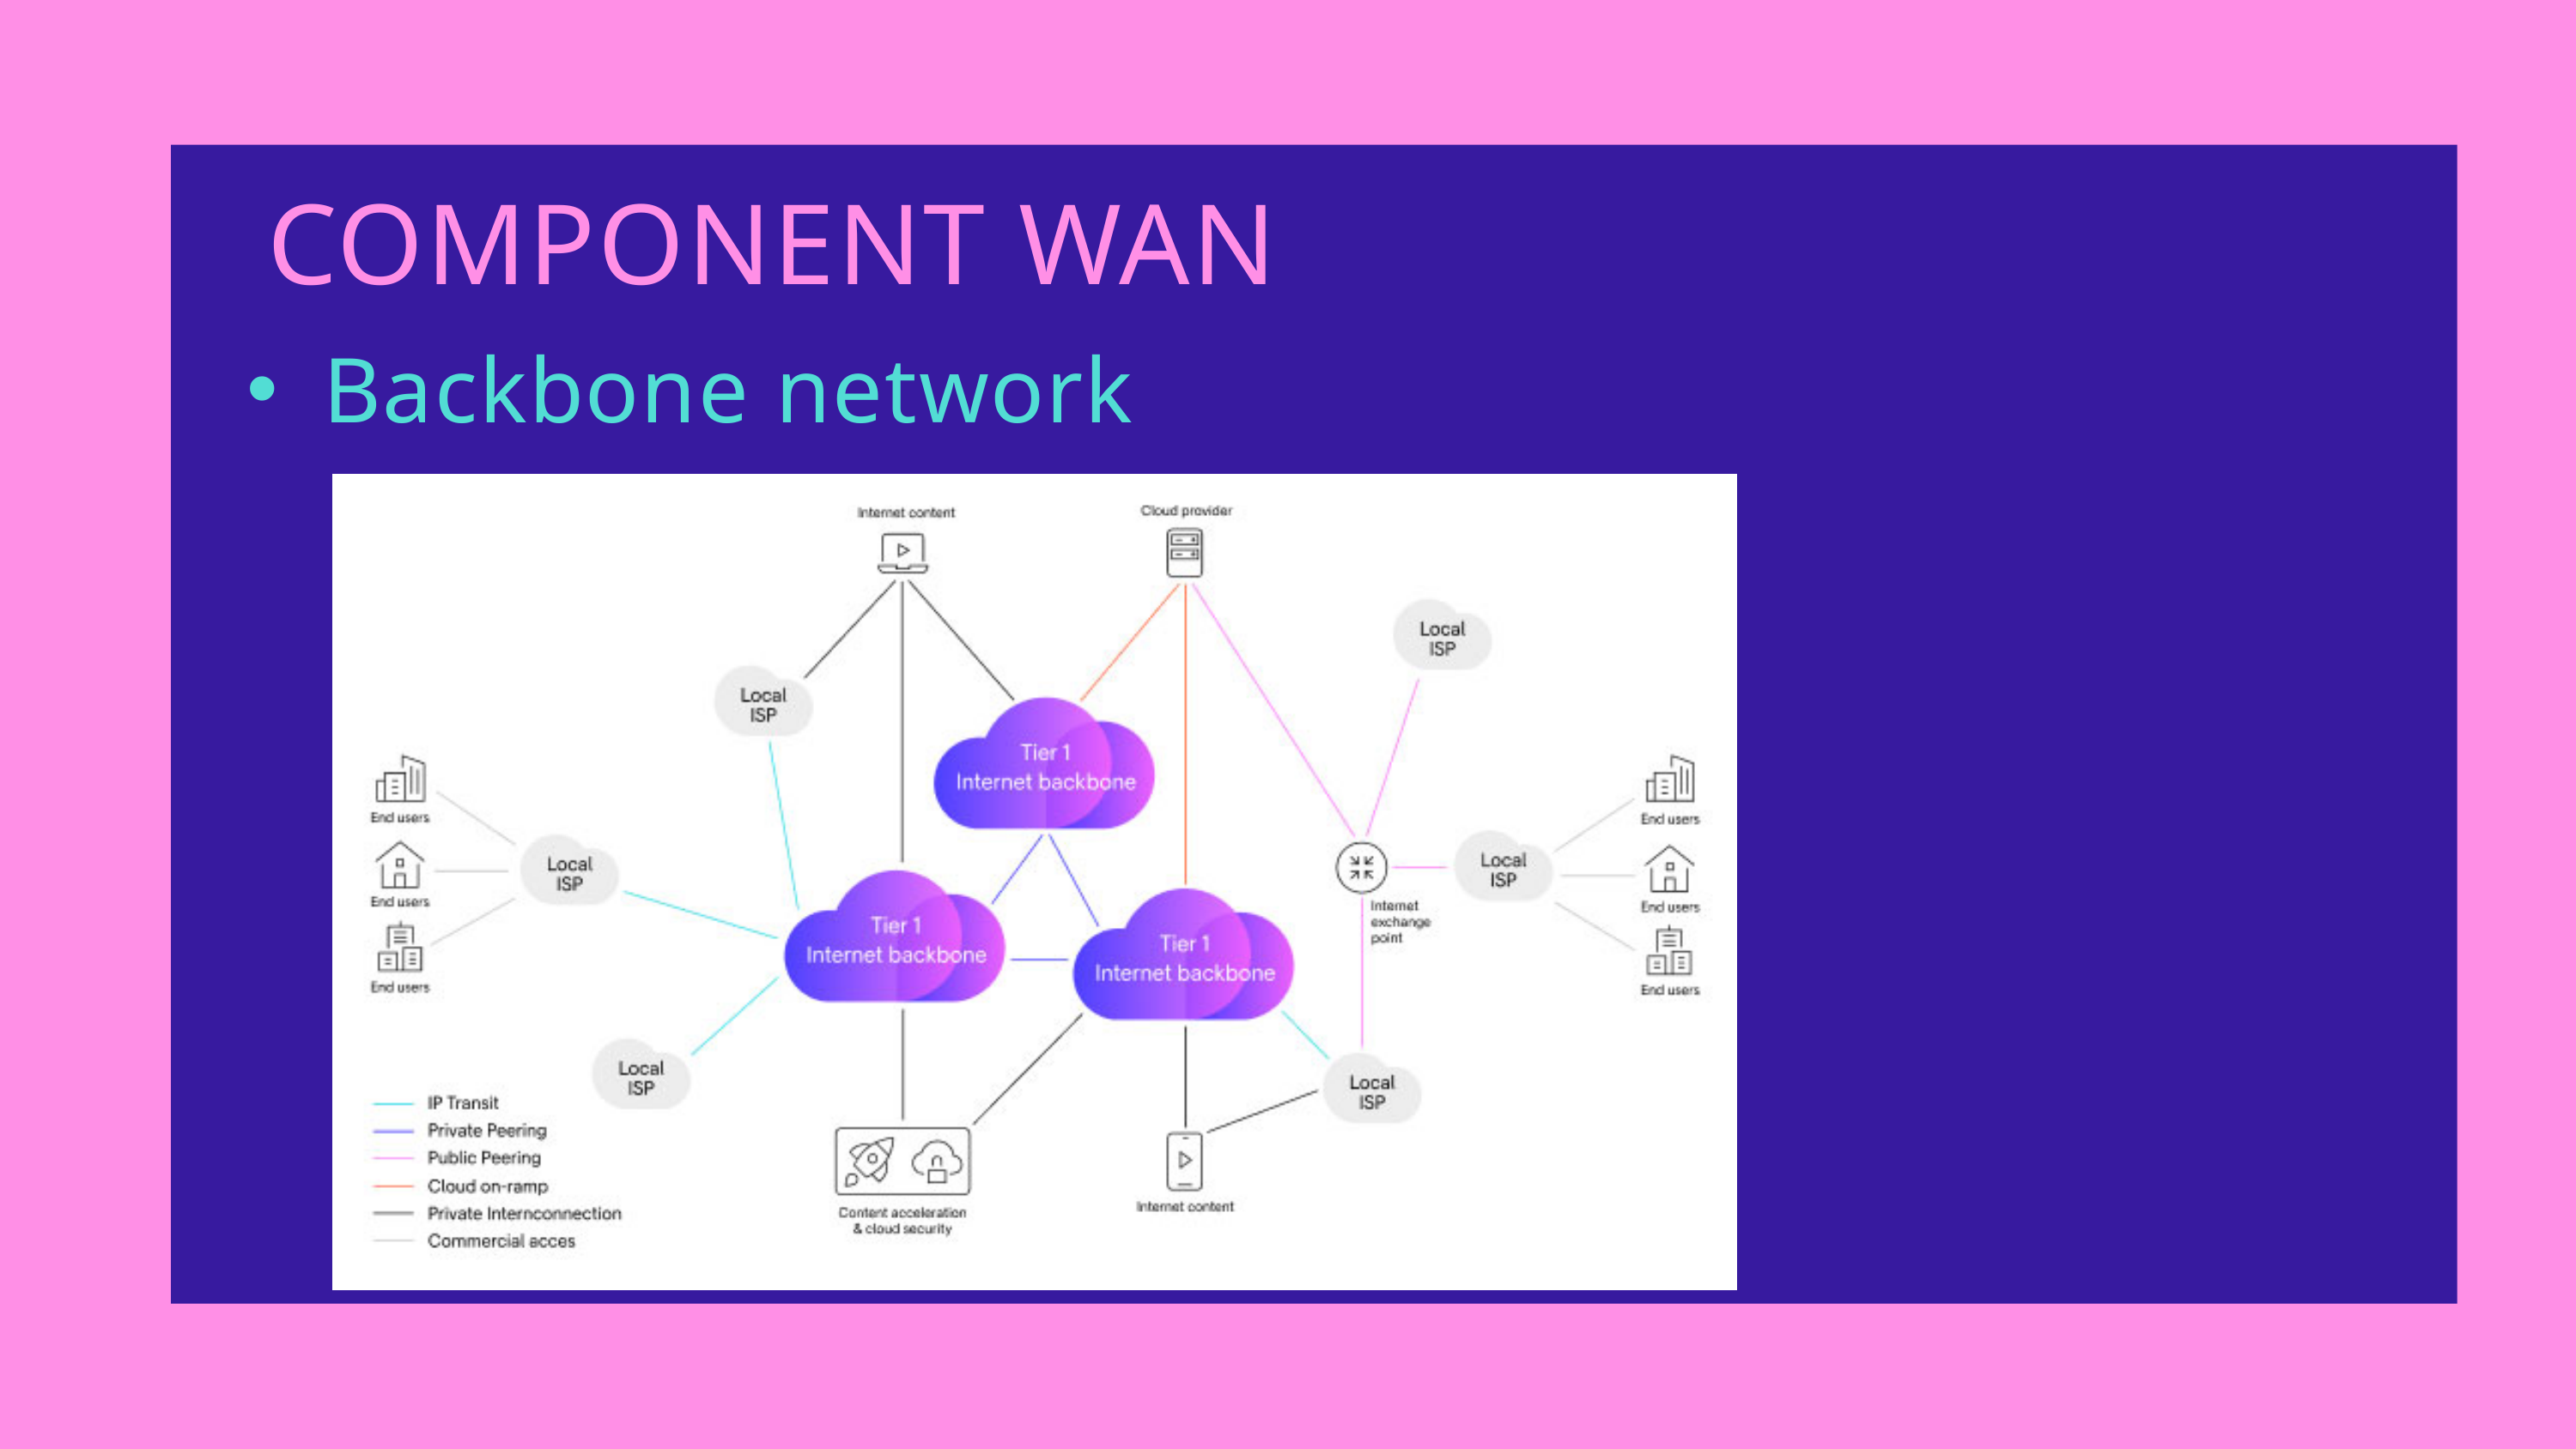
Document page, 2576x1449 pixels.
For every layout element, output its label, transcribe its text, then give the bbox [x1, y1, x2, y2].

text_box [171, 144, 2458, 1304]
text_box Backbone network [171, 351, 2221, 441]
picture [332, 473, 1737, 1290]
text_box COMPONENT WAN [267, 195, 2318, 306]
